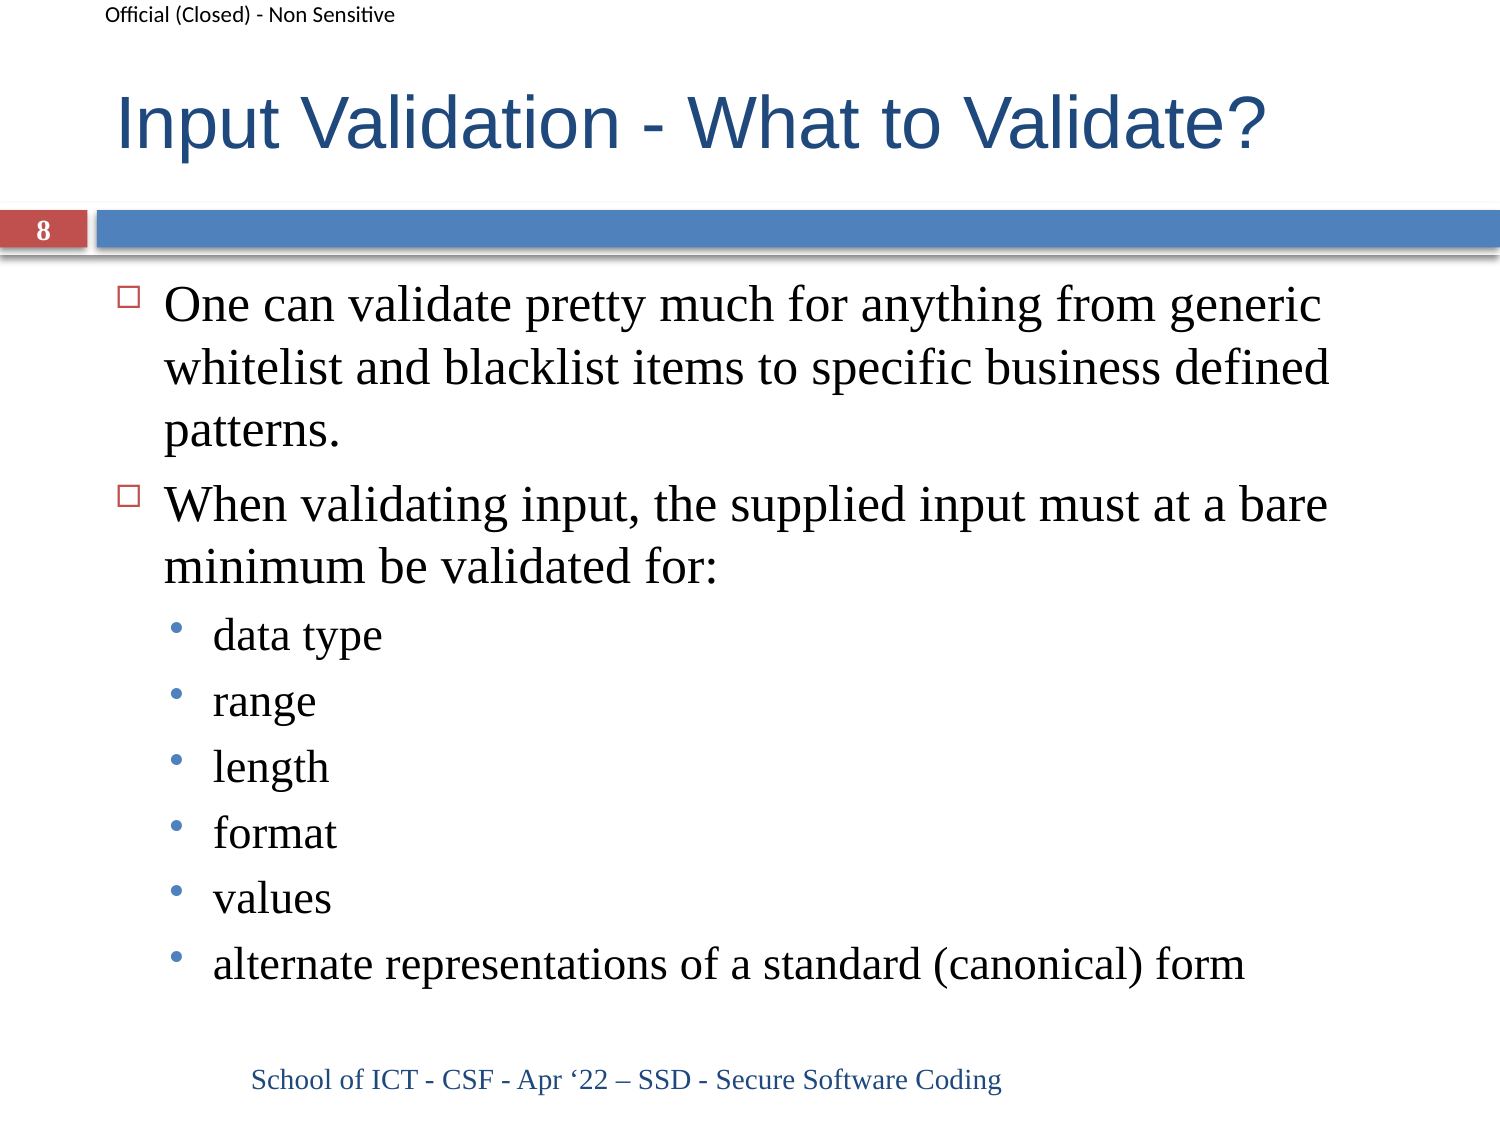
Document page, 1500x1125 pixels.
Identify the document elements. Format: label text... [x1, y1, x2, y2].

slide_number 8 [0, 208, 88, 249]
list One can validate pretty much for anything from generic whitelist and blacklist items to specific business defined patterns. When validating input, the supplied input must at a bare minimum be validated for: data type range length format values alternate representations of a standard (canonical) form [100, 262, 1438, 1000]
title Input Validation - What to Validate? [100, 37, 1438, 200]
footer School of ICT - CSF - Apr ‘22 – SSD - Secure Software Coding [99, 1048, 1018, 1108]
